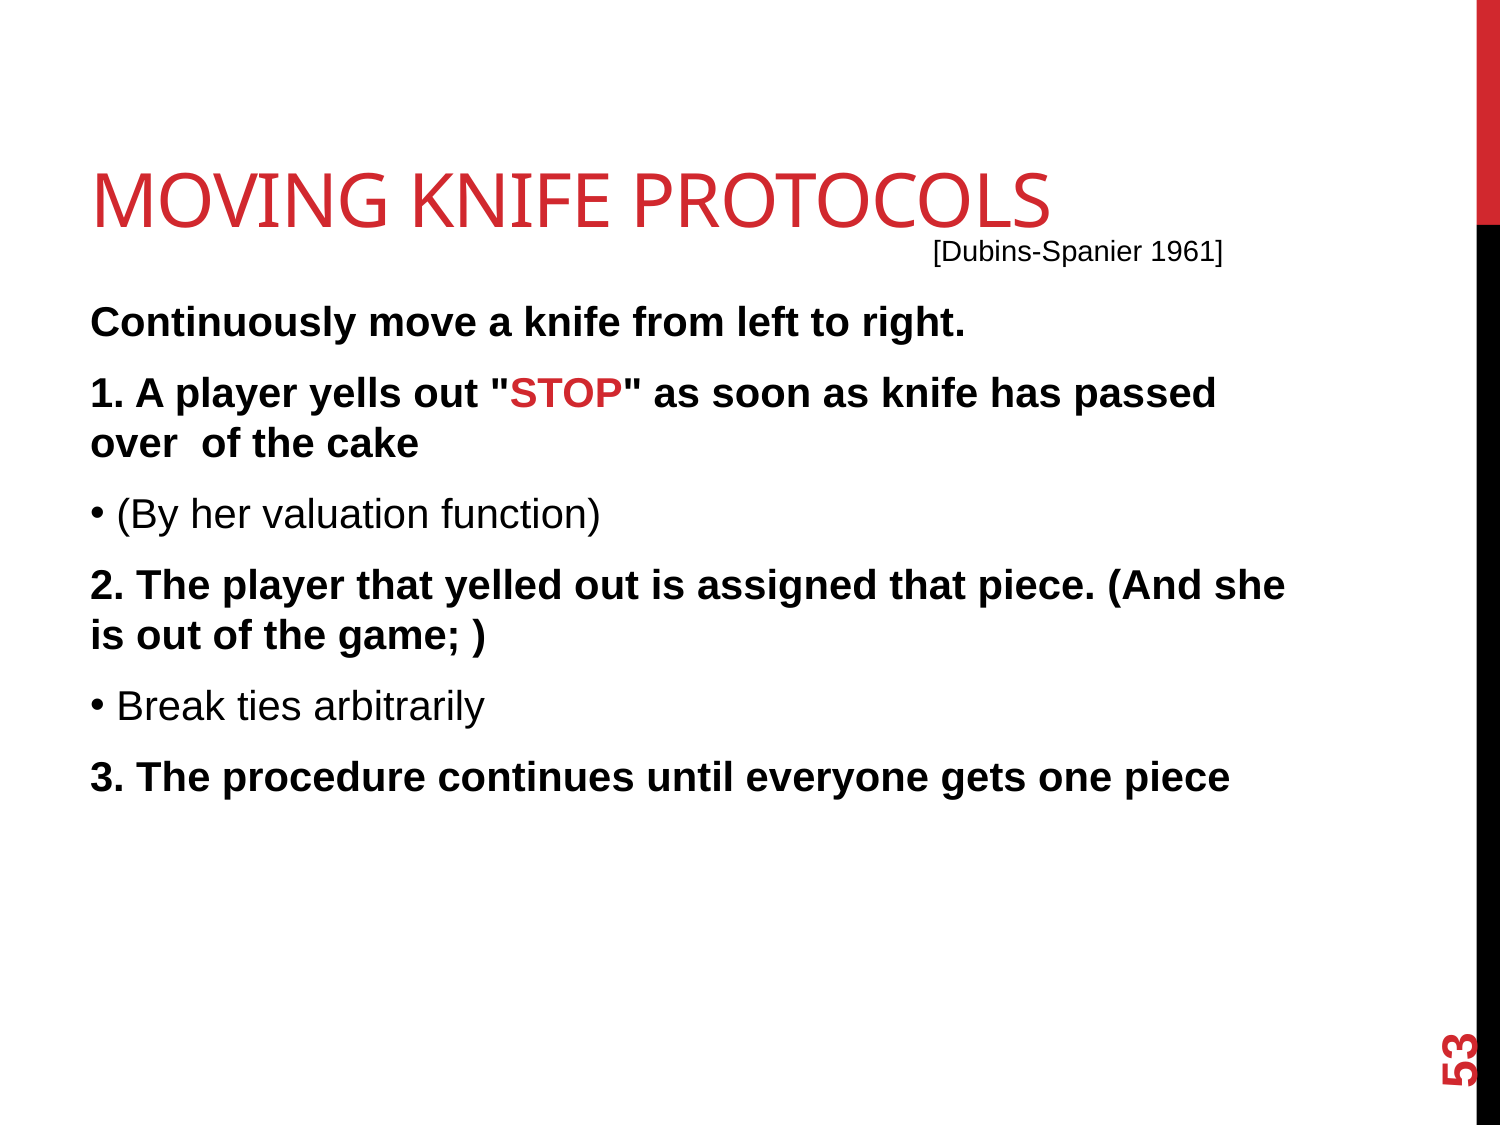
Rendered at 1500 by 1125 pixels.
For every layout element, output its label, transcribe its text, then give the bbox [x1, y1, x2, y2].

text_box [Dubins-Spanier 1961] [808, 224, 1239, 275]
slide_number 53 [1427, 887, 1488, 1104]
title Moving Knife protocols [75, 25, 1275, 250]
